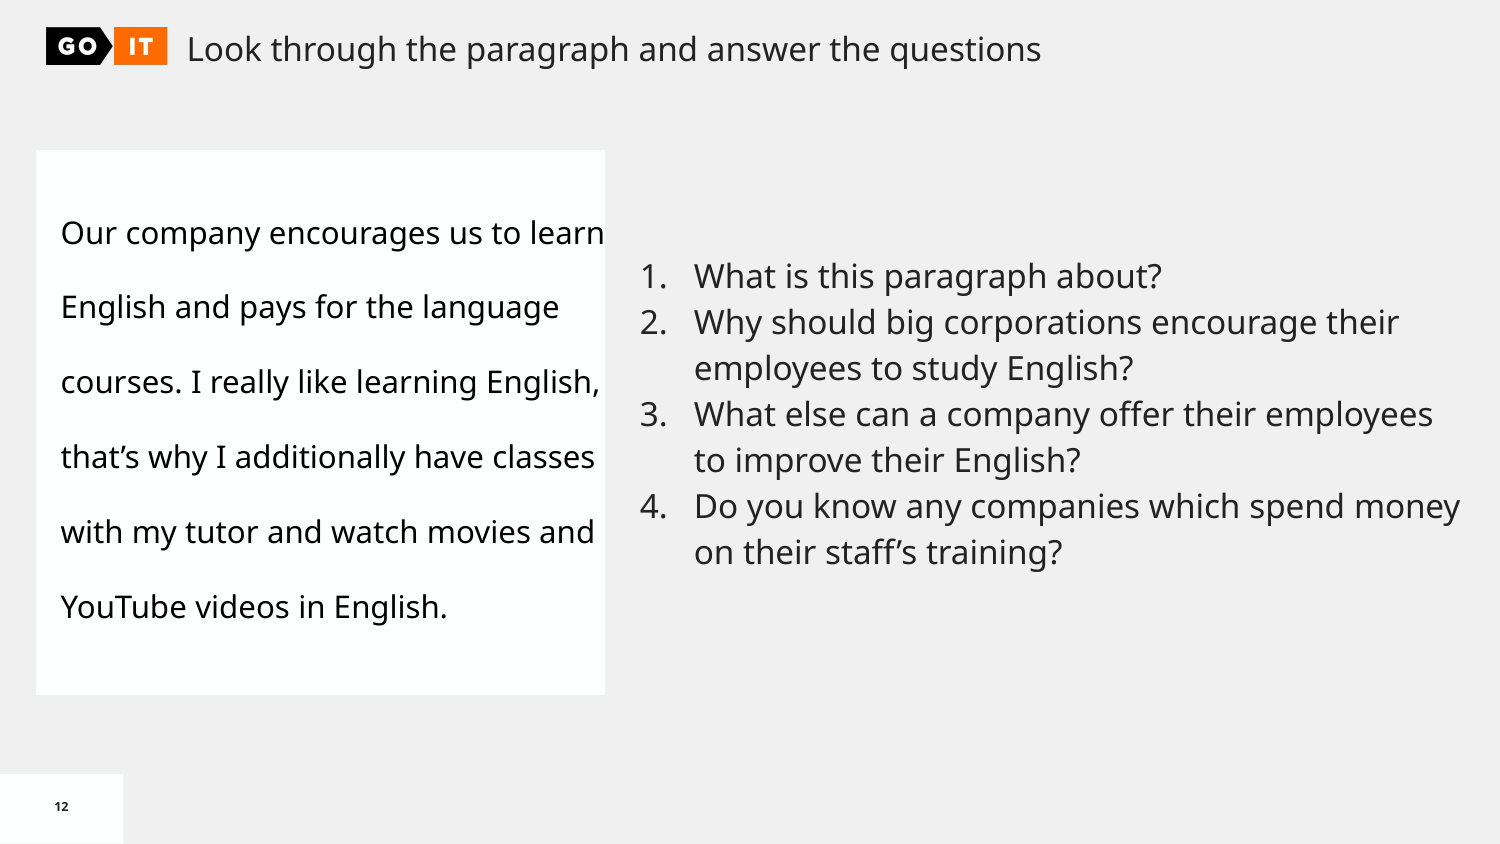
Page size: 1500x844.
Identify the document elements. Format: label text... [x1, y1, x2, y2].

text_box What is this paragraph about? Why should big corporations encourage their employees to study English? What else can a company offer their employees to improve their English? Do you know any companies which spend money on their staff’s training? [603, 234, 1490, 586]
text_box Our company encourages us to learn English and pays for the language courses. I really like learning English, that’s why I additionally have classes with my tutor and watch movies and YouTube videos in English. [45, 160, 624, 640]
text_box [36, 151, 604, 695]
text_box Look through the paragraph and answer the questions [171, 13, 1245, 84]
picture [46, 27, 168, 65]
